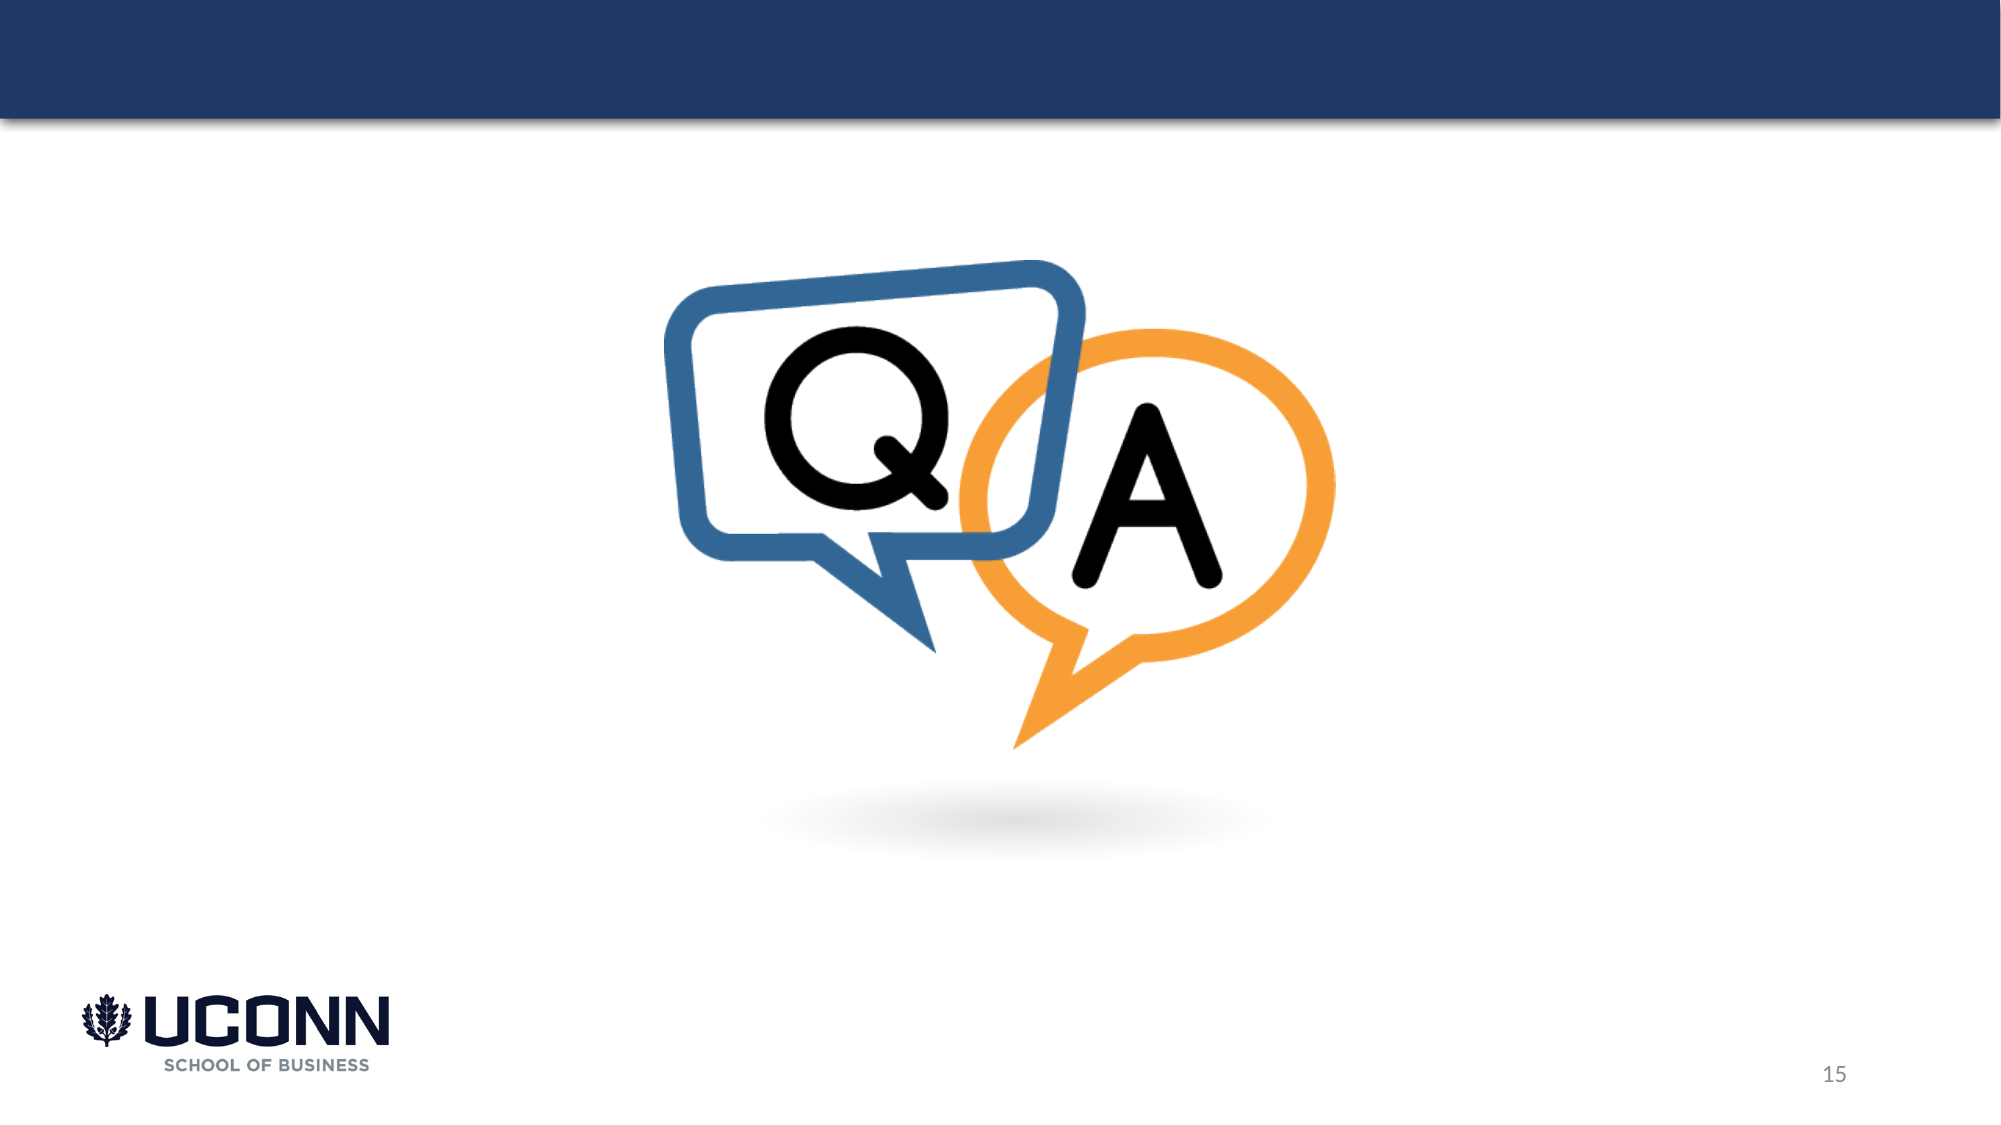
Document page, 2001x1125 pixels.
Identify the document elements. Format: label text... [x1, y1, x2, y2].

picture [70, 988, 411, 1079]
picture [664, 260, 1336, 865]
slide_number 15 [1412, 1042, 1863, 1103]
